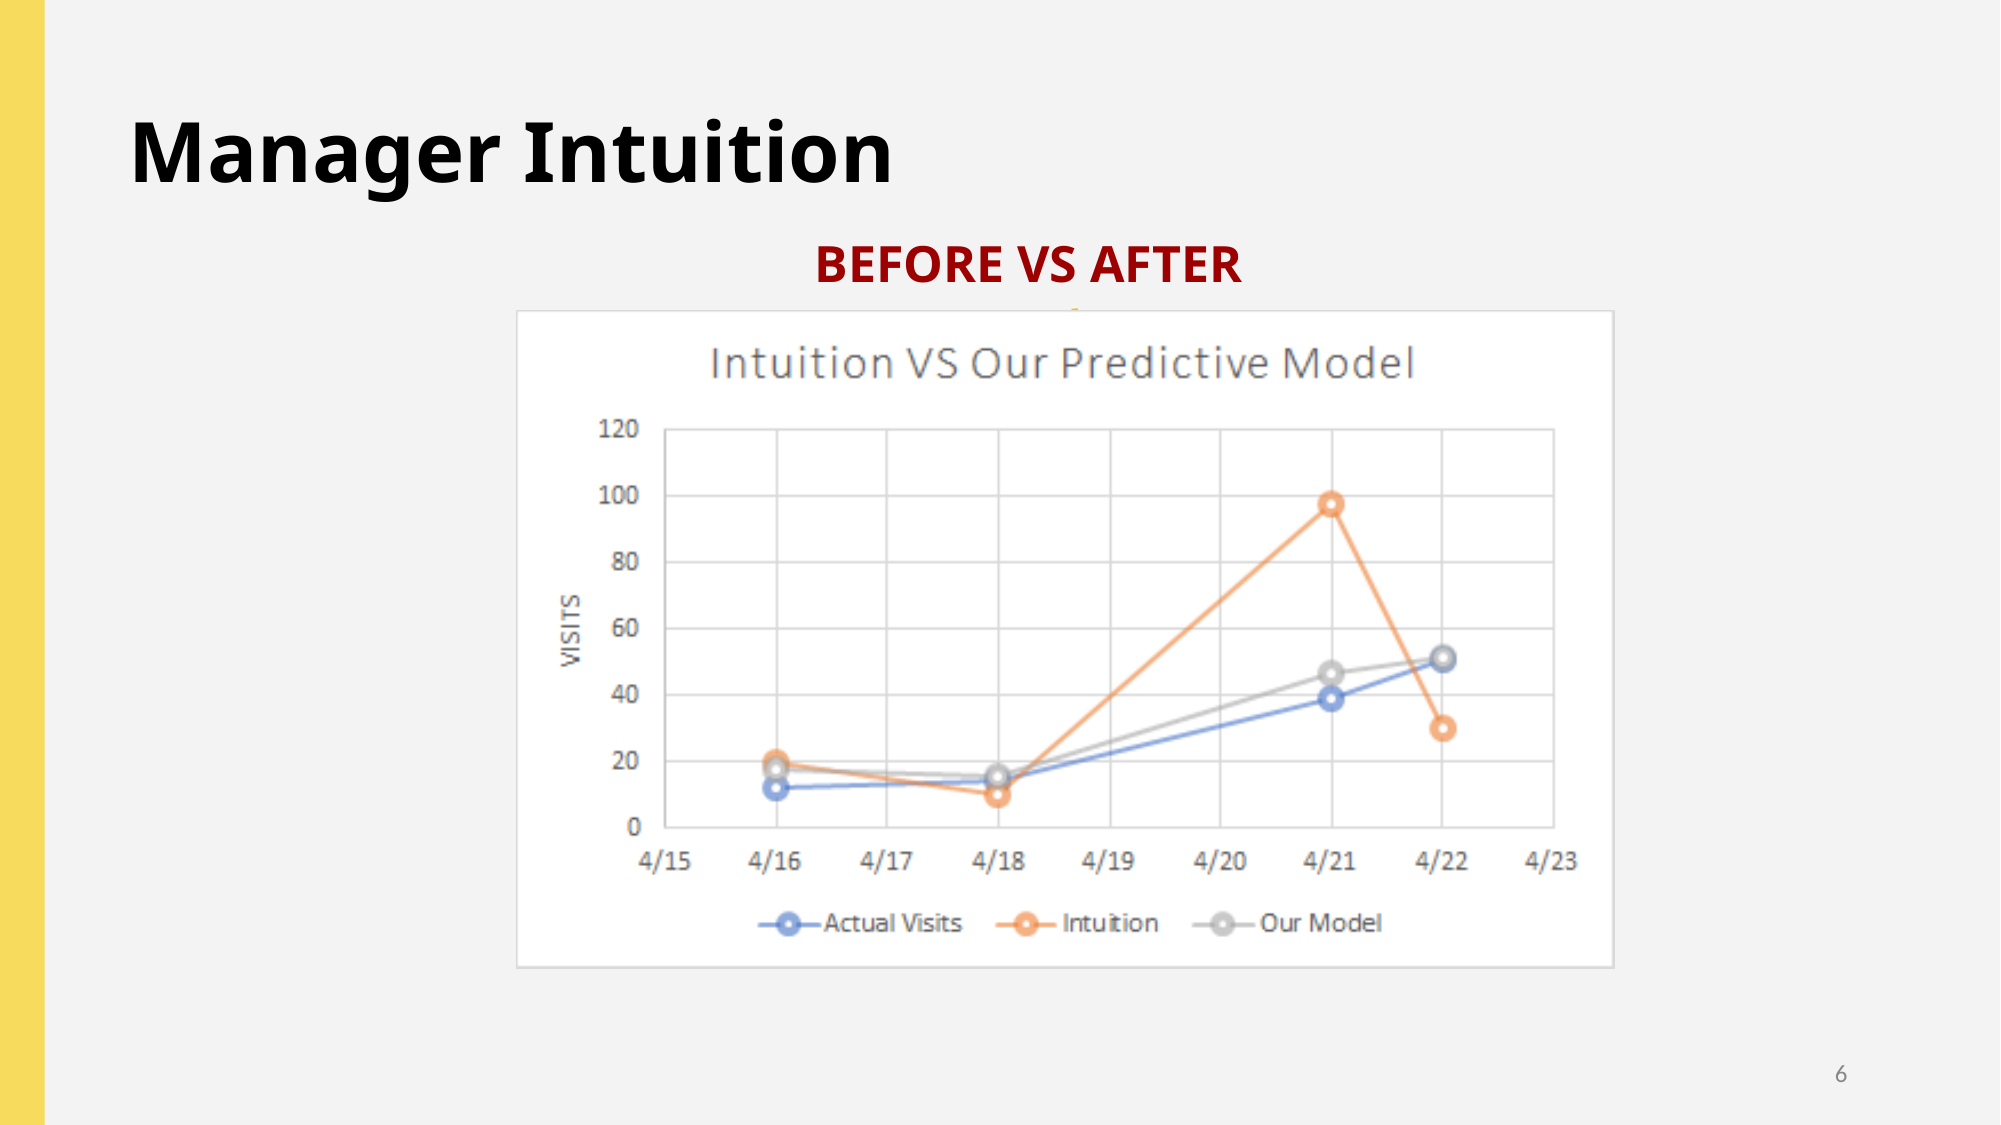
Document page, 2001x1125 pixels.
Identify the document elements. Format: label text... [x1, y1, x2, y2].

picture [516, 310, 1615, 969]
text_box BEFORE VS AFTER [638, 250, 1418, 285]
slide_number 6 [1412, 1042, 1863, 1103]
title Manager Intuition [113, 47, 1741, 250]
